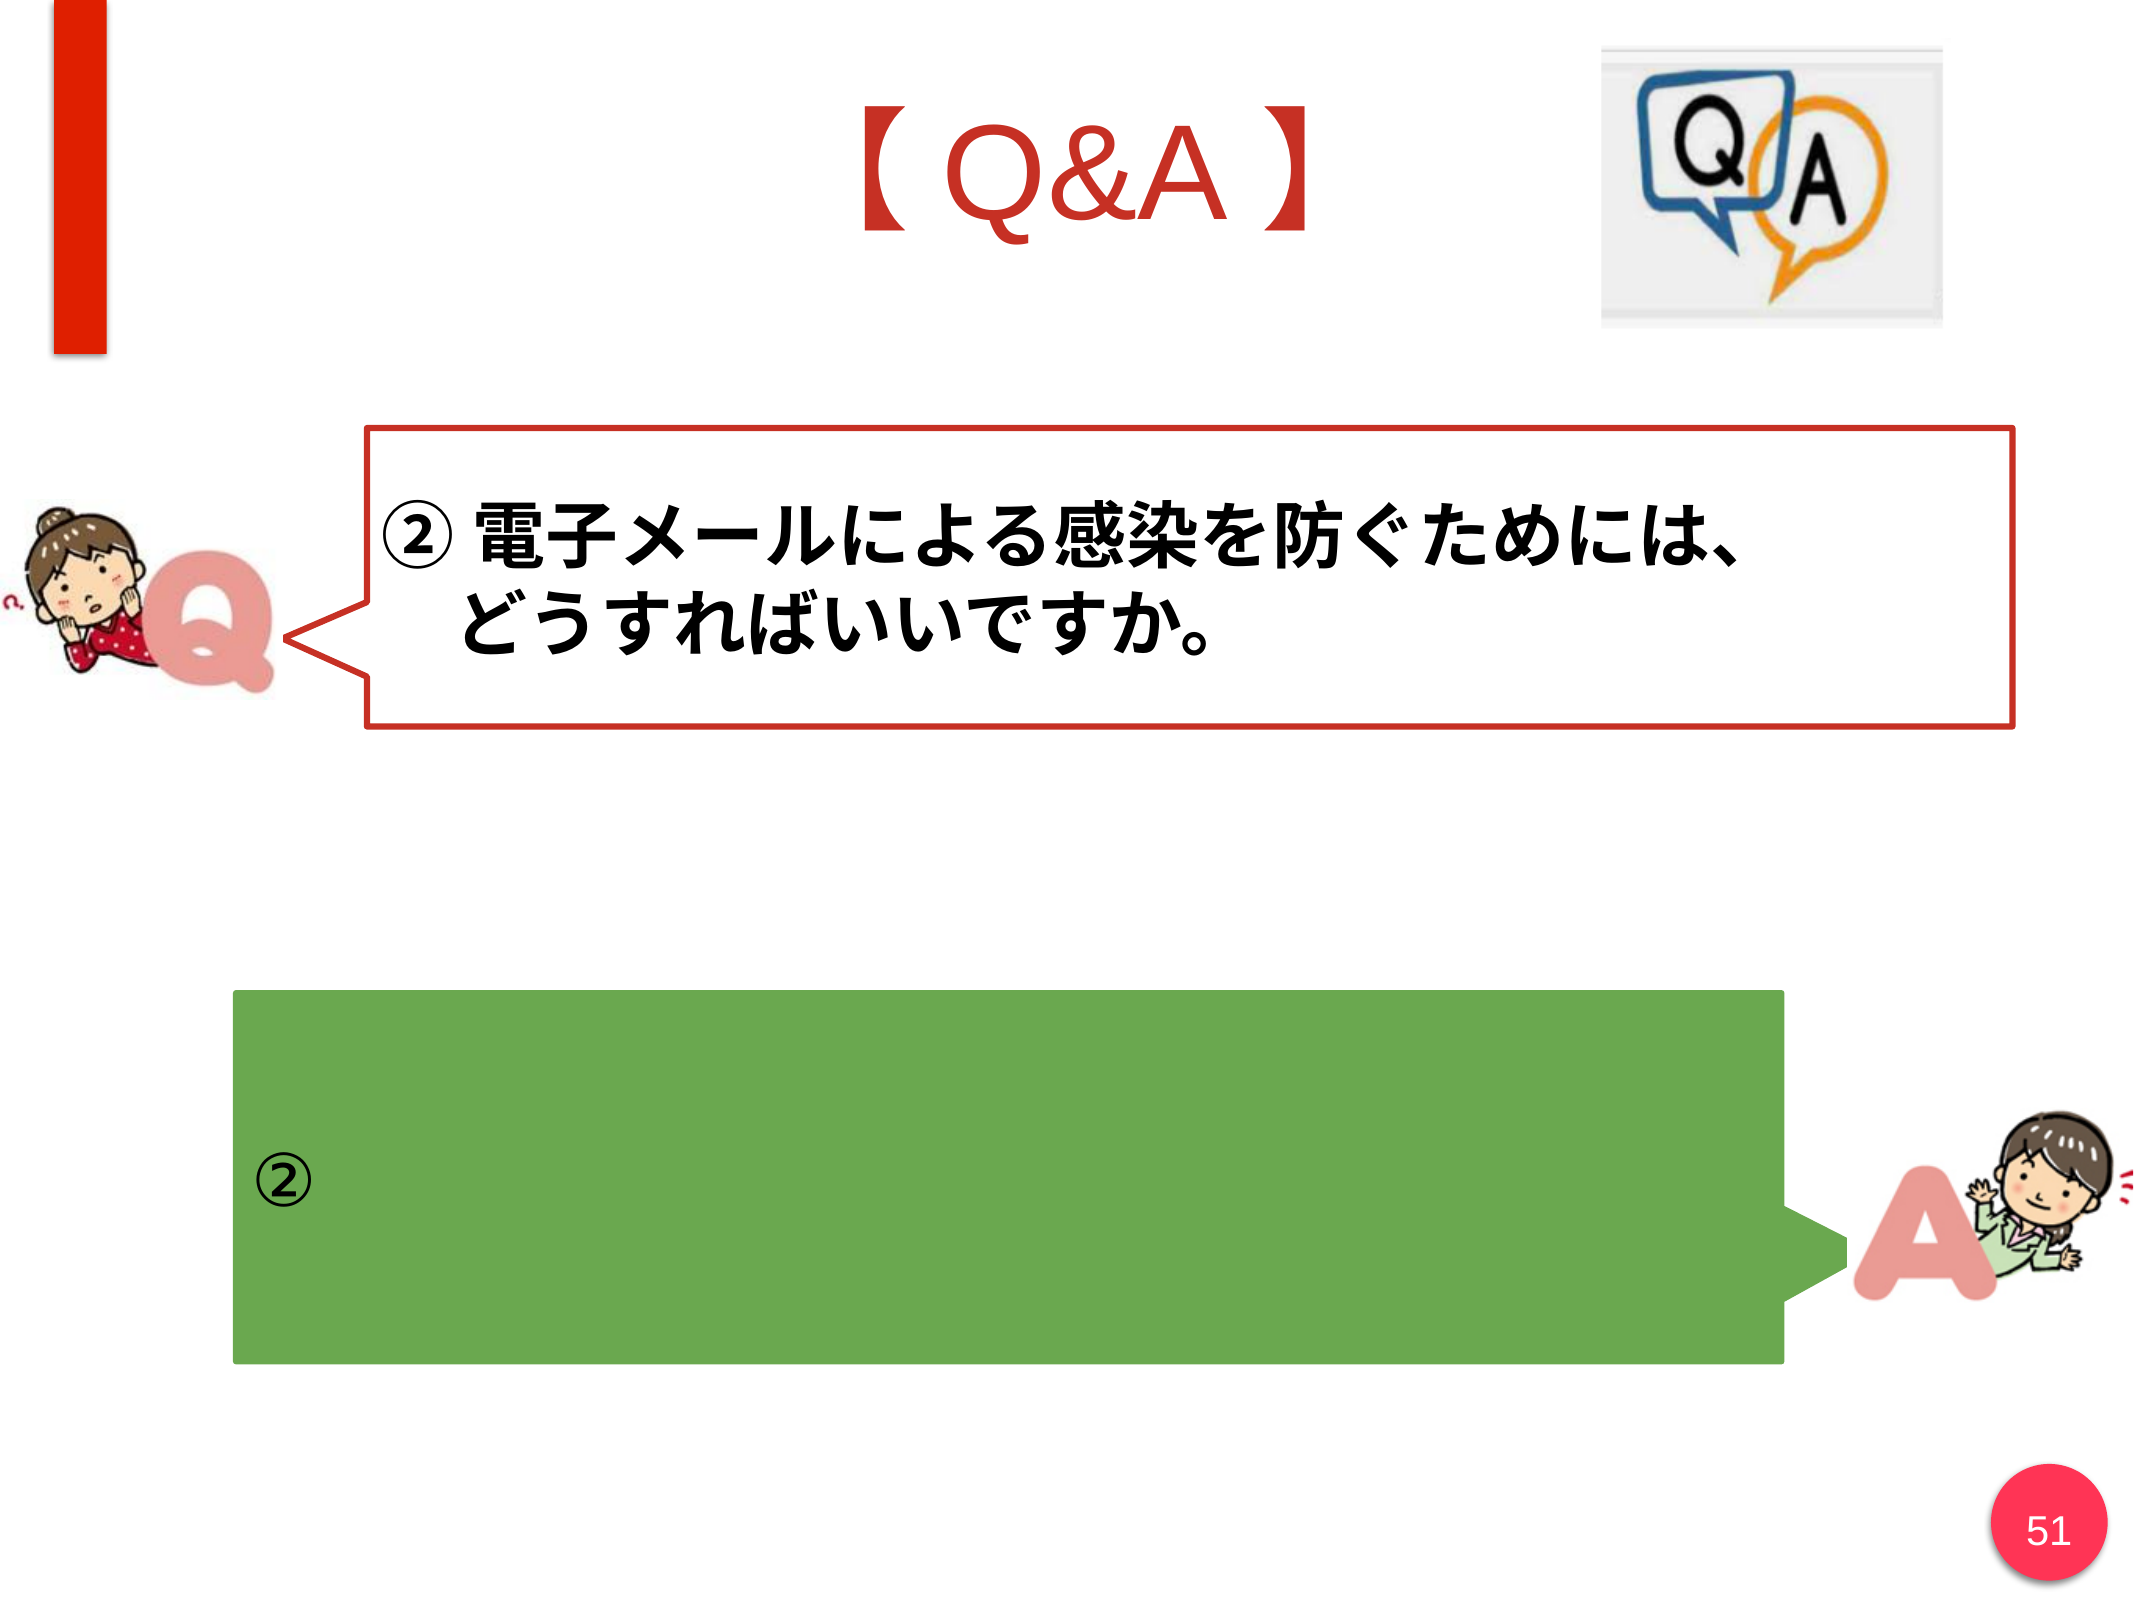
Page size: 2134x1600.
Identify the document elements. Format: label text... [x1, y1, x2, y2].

text_box 51 [2012, 1495, 2086, 1562]
text_box ②電子メールによる感染を防ぐためには、 どうすればいいですか。 [287, 428, 2013, 727]
picture [1599, 38, 1951, 335]
picture [1847, 1107, 2134, 1304]
text_box ② [236, 993, 1842, 1362]
title 【Q&A】 [52, 0, 2119, 331]
picture [0, 499, 284, 701]
